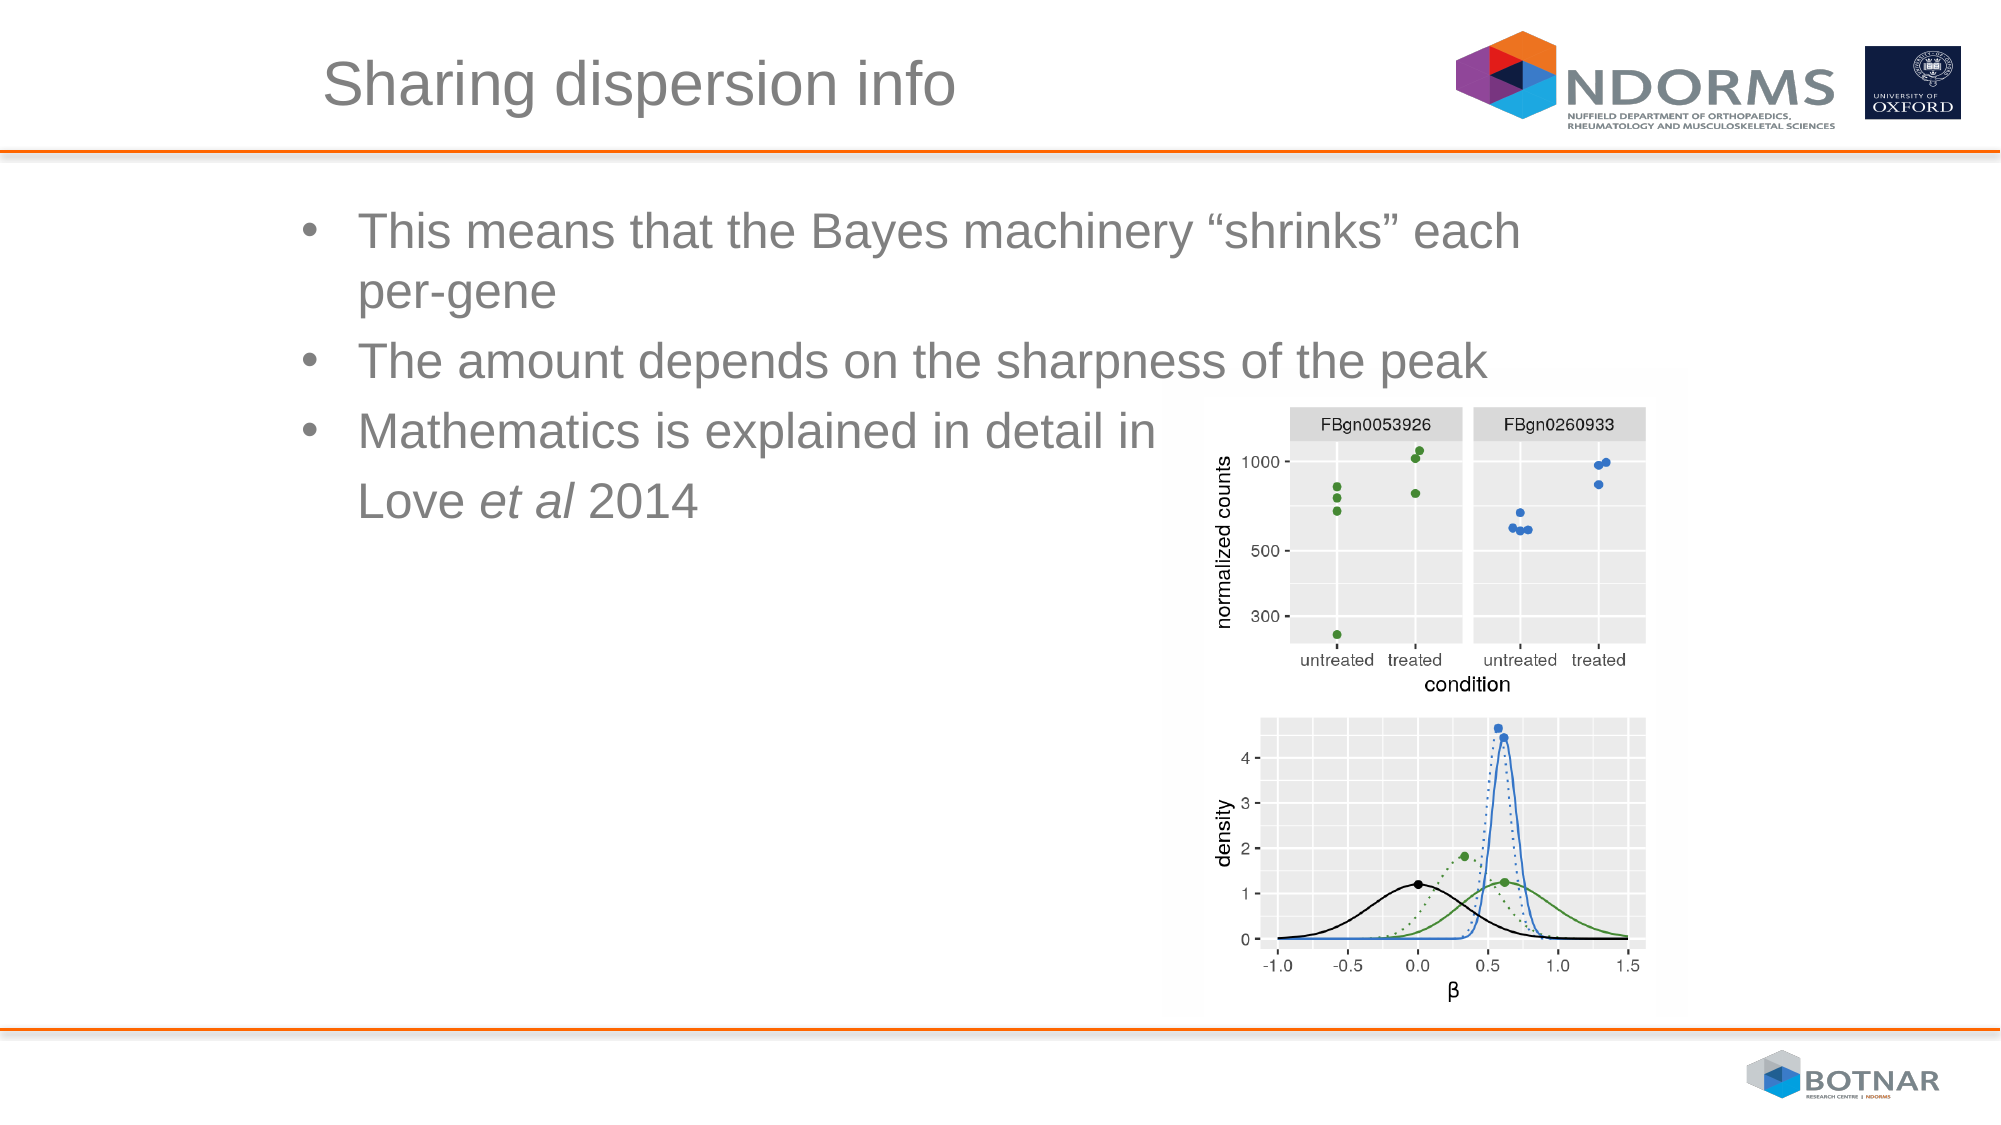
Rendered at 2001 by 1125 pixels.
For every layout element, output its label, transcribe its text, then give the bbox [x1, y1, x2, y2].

text_box Sharing dispersion info [307, 16, 1200, 145]
picture [1456, 31, 1961, 129]
picture [1162, 368, 1688, 1018]
picture [1746, 1050, 1945, 1099]
list This means that the Bayes machinery “shrinks” each per-gene The amount depends on the sharpness of the peak Mathematics is explained in detail in Love et al 2014 [286, 191, 1637, 934]
